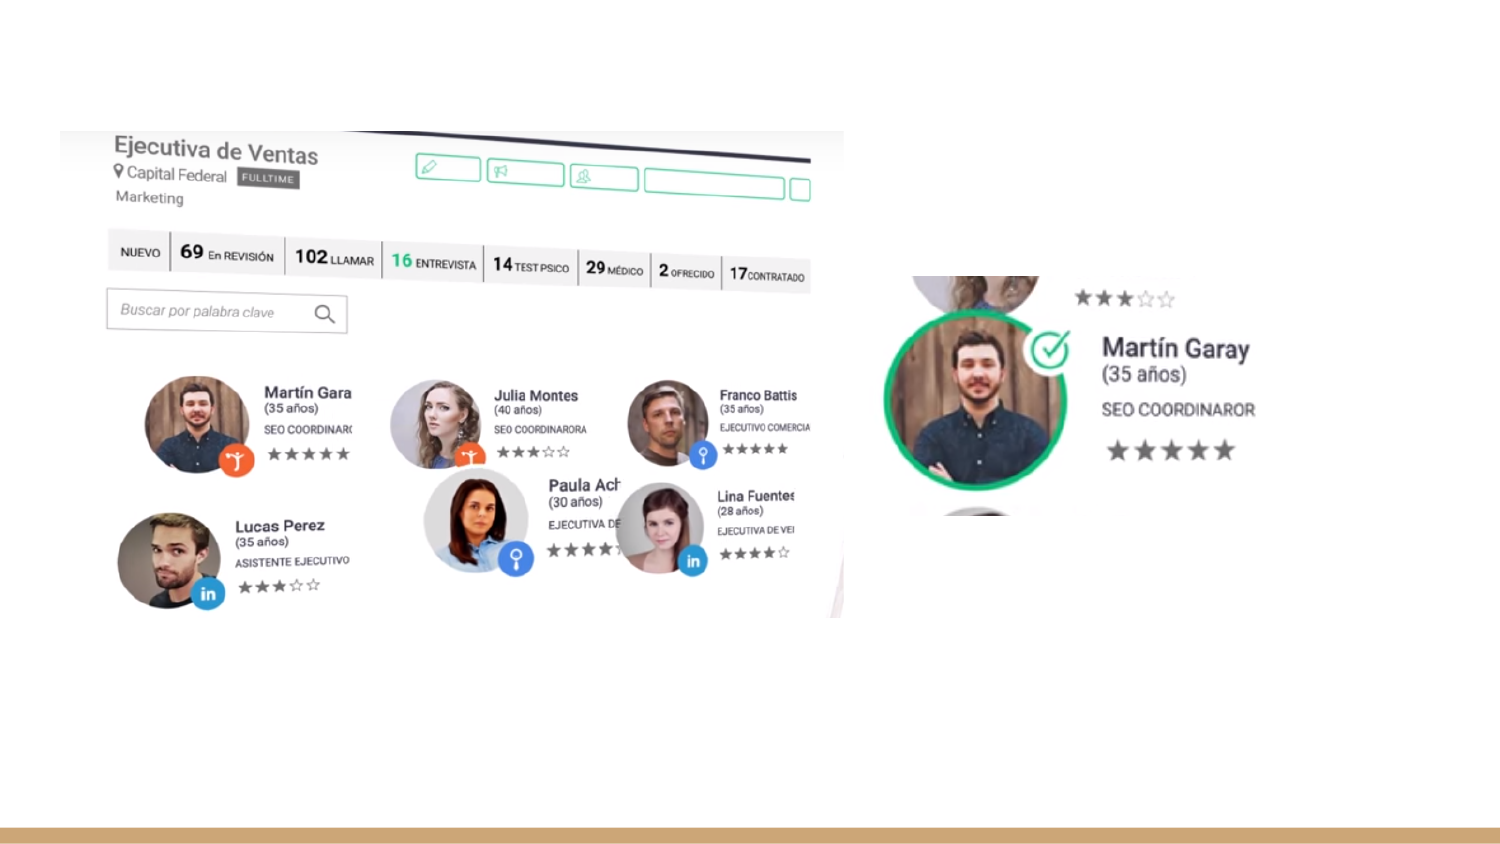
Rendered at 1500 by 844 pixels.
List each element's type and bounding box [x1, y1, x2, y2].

picture [59, 131, 1273, 618]
